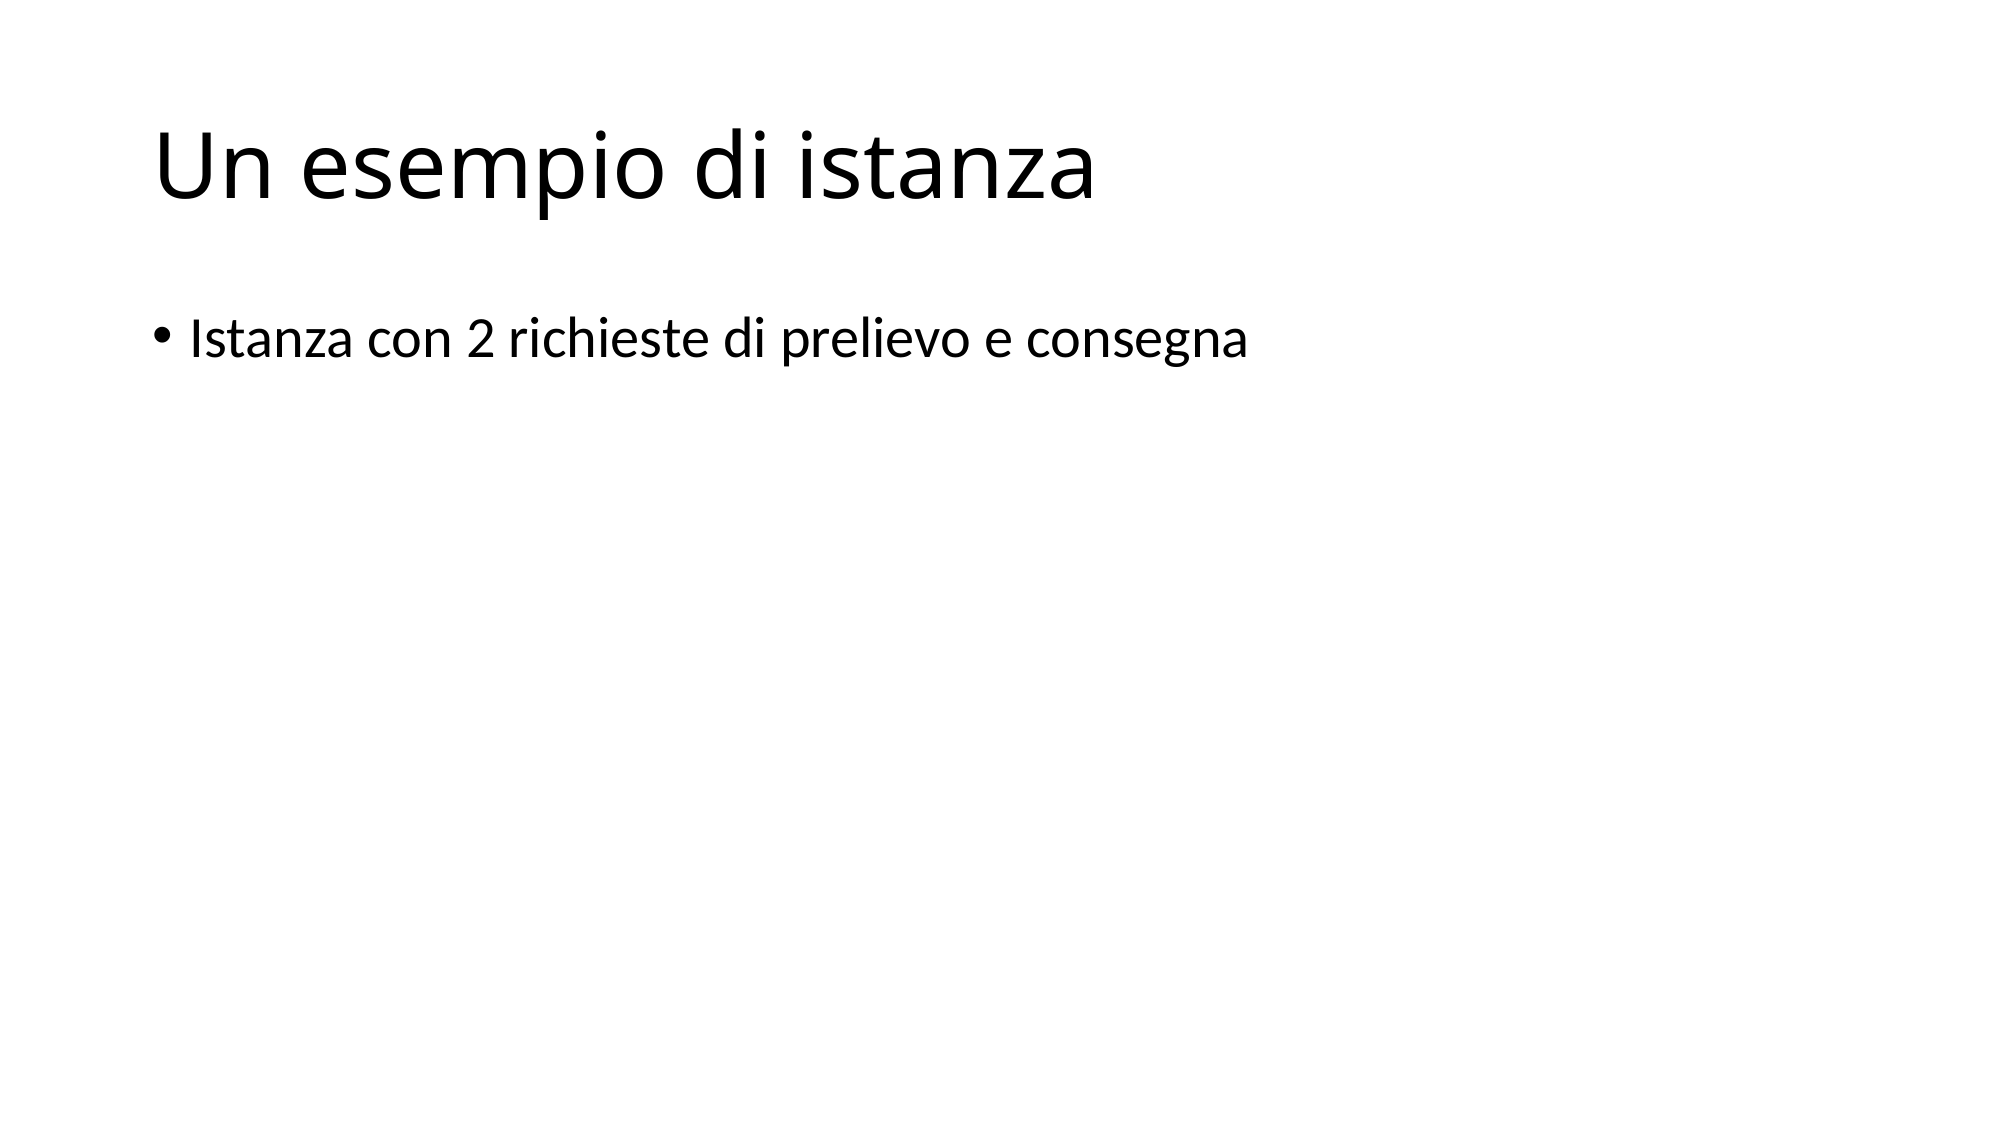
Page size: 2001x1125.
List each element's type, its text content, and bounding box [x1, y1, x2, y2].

title Un esempio di istanza [137, 59, 1863, 278]
list Istanza con 2 richieste di prelievo e consegna [137, 299, 1863, 1014]
